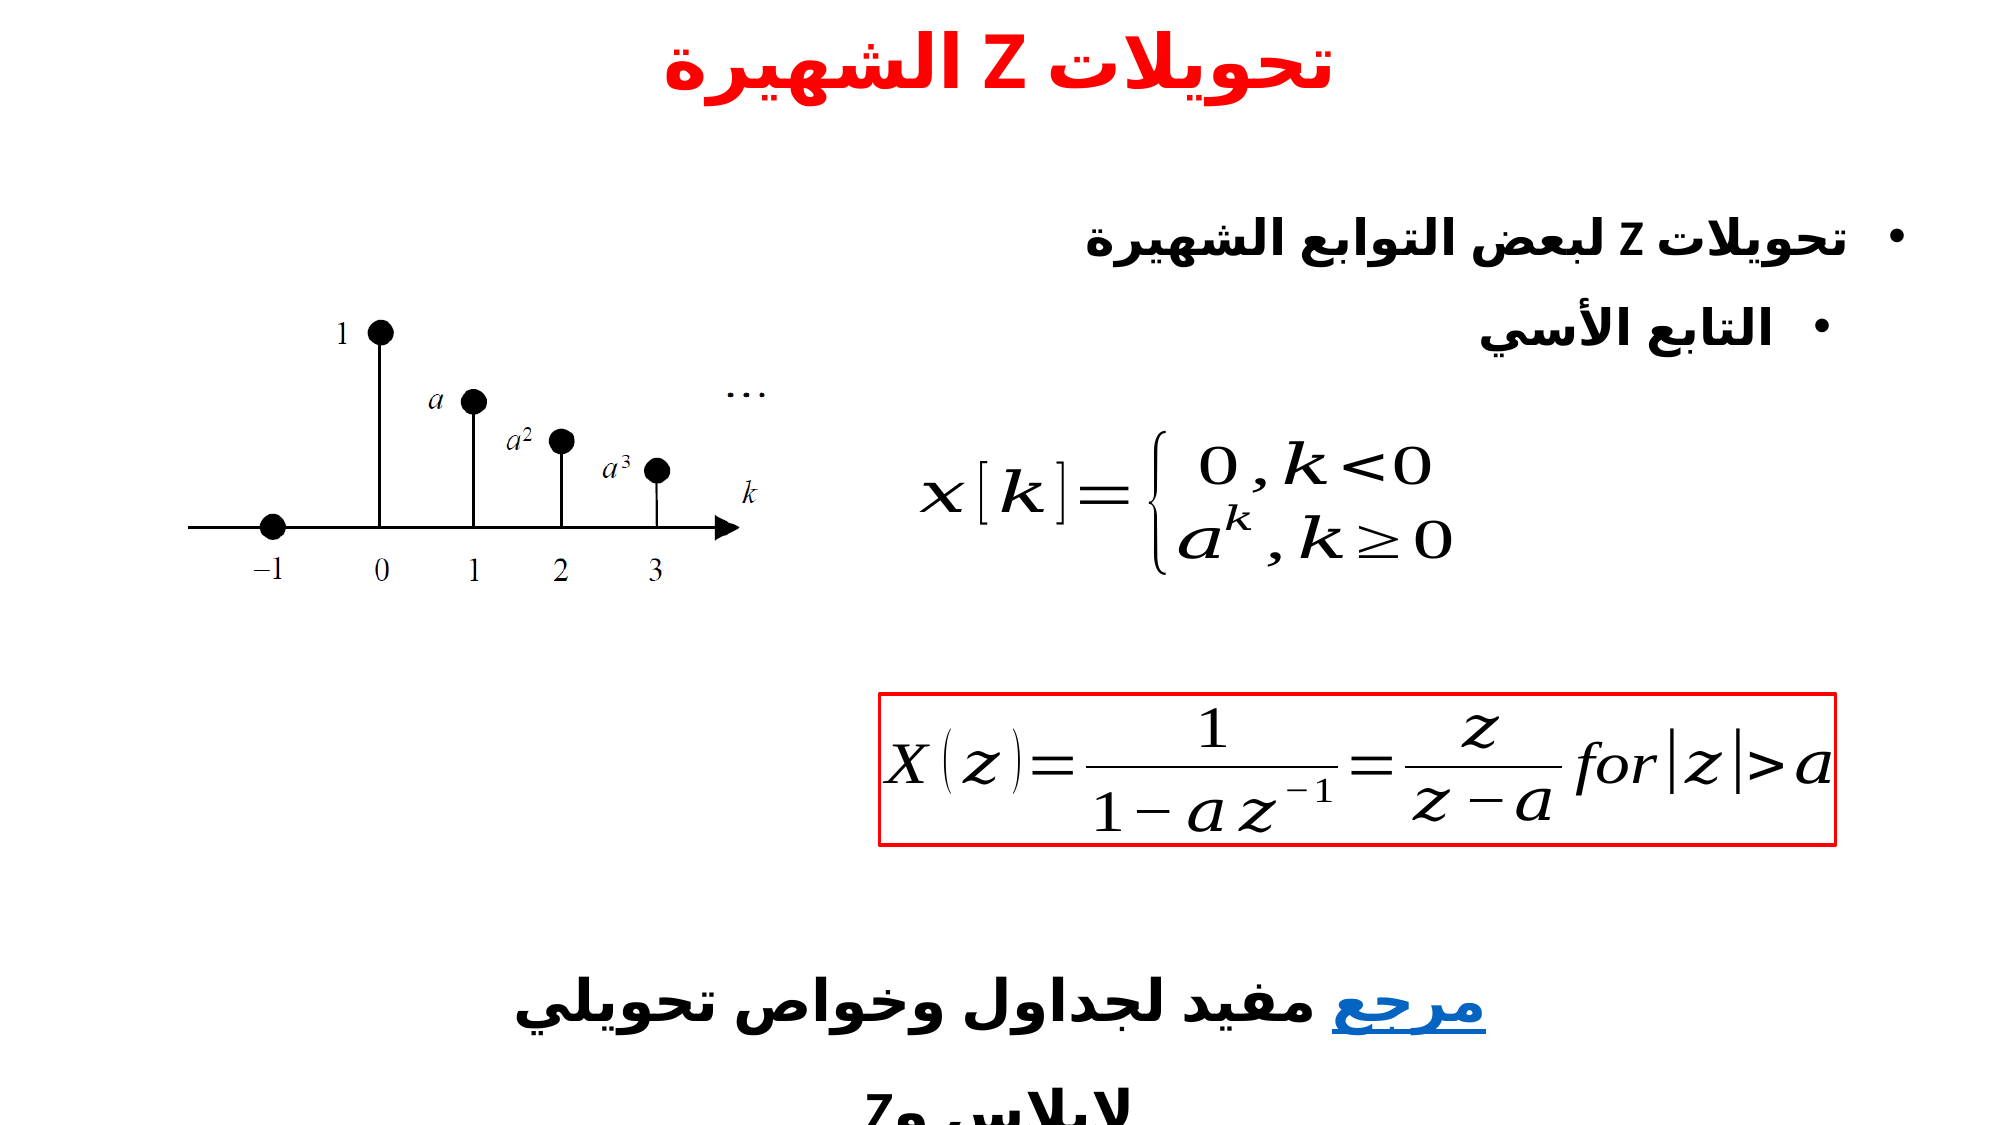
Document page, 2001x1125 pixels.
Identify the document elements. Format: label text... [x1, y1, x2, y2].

text_box مرجع مفيد لجداول وخواص تحويلي لابلاس وZ [432, 917, 1568, 1125]
picture [137, 249, 848, 604]
text_box تحويلات Z لبعض التوابع الشهيرة التابع الأسي [152, 168, 1921, 363]
title تحويلات Z الشهيرة [137, 0, 1863, 131]
